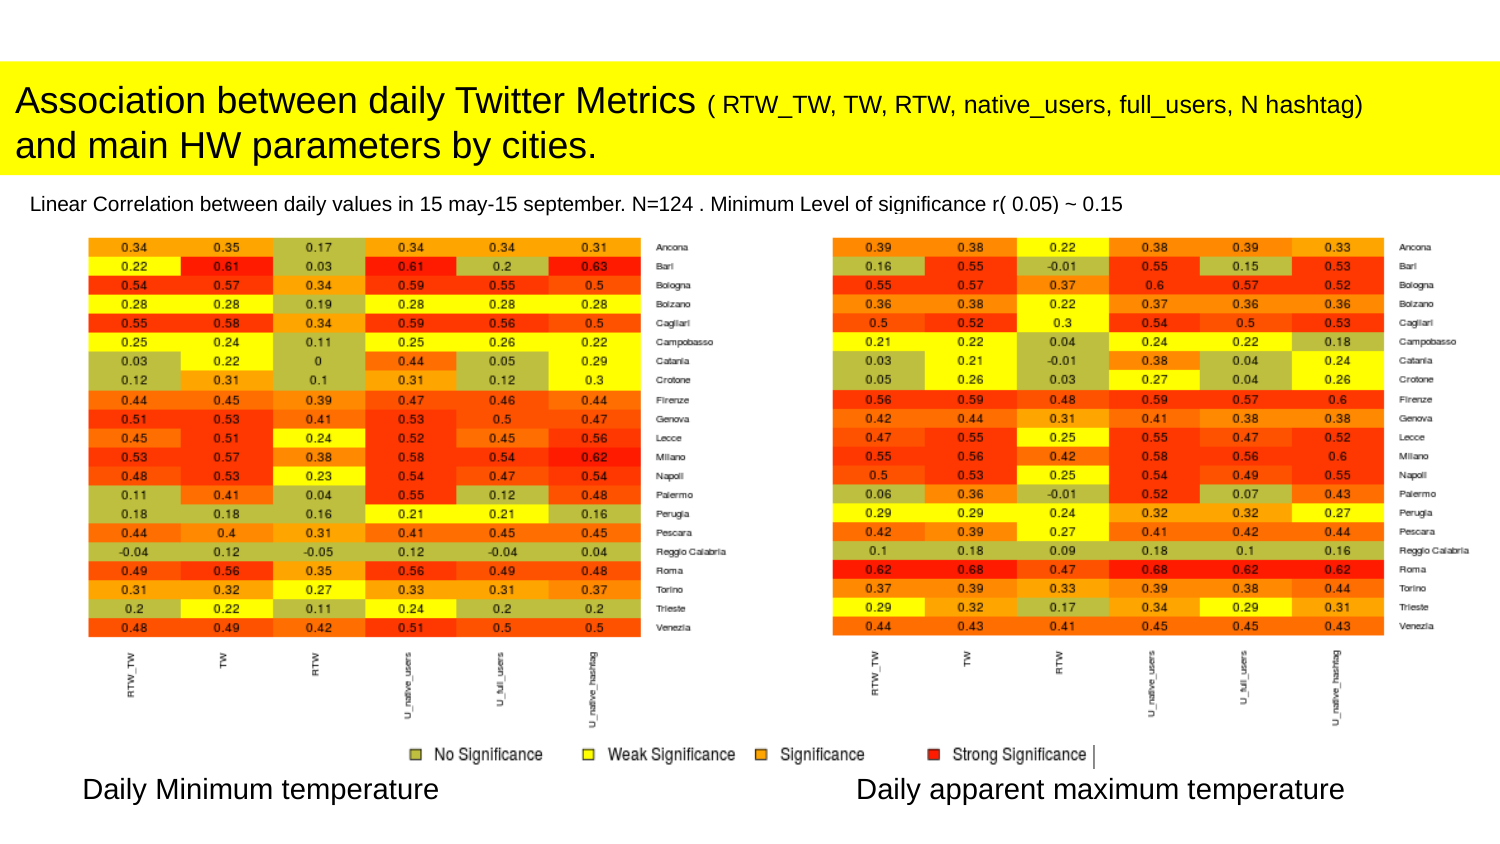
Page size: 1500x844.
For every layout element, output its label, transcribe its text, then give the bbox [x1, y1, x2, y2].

picture [404, 744, 1096, 770]
text_box Linear Correlation between daily values in 15 may-15 september. N=124 . Minimum Level of significance r( 0.05) ~ 0.15 [14, 175, 1209, 228]
picture [819, 214, 1475, 736]
title Association between daily Twitter Metrics ( RTW_TW, TW, RTW, native_users, full_users, N hashtag) and main HW parameters by cities. [0, 61, 1500, 176]
picture [76, 218, 732, 737]
text_box Daily Minimum temperature [67, 754, 656, 808]
text_box Daily apparent maximum temperature [841, 754, 1380, 799]
